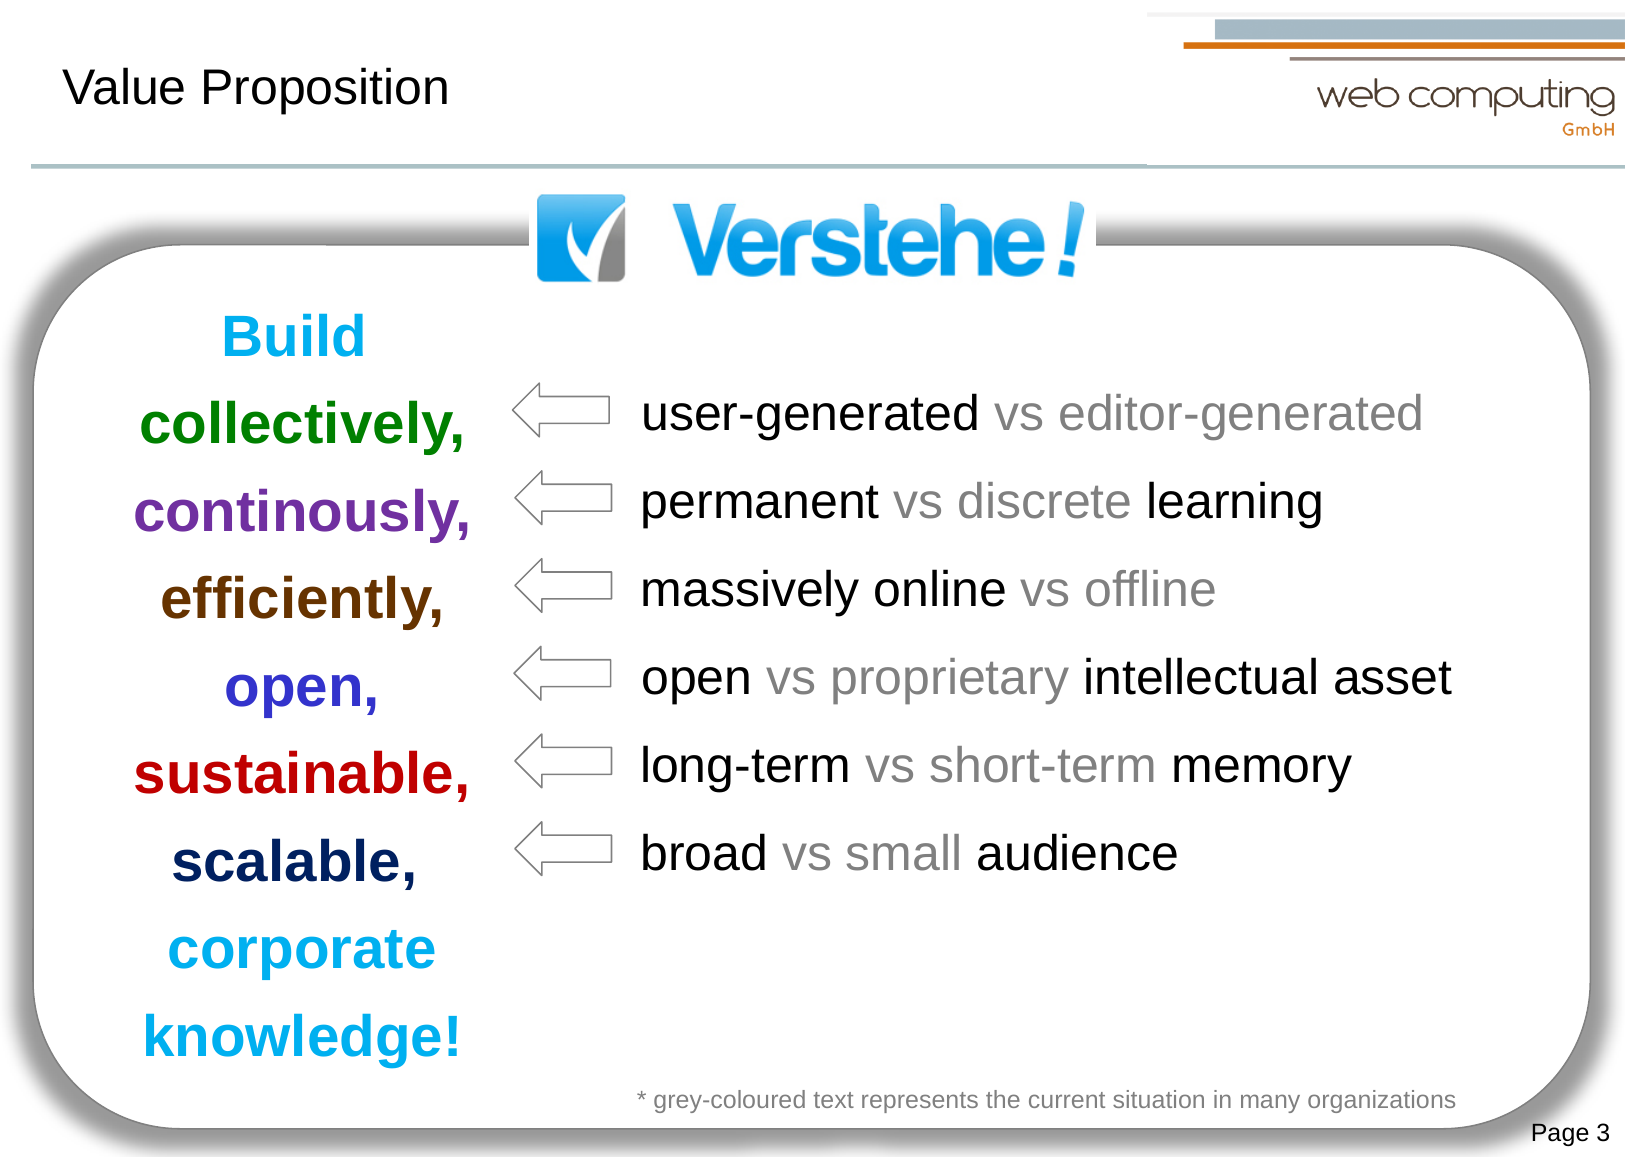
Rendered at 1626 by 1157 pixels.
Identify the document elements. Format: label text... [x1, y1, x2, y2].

text_box [514, 558, 612, 613]
text_box * grey-coloured text represents the current situation in many organizations [622, 1076, 1504, 1121]
slide_number Page 3 [1496, 1108, 1625, 1157]
text_box [514, 821, 612, 876]
text_box [33, 244, 1591, 1129]
text_box [514, 470, 612, 525]
picture [528, 179, 1096, 296]
text_box permanent vs discrete learning [626, 461, 1340, 537]
text_box user-generated vs editor-generated [626, 373, 1441, 449]
text_box [512, 383, 610, 437]
slide_number Seite 66 [1427, 1108, 1574, 1157]
text_box long-term vs short-term memory [625, 724, 1368, 800]
text_box [514, 734, 612, 788]
title Value Proposition [47, 26, 1148, 143]
text_box Build collectively, continously, efficiently, open, sustainable, scalable, corporate knowledge! [118, 272, 487, 1076]
picture [1147, 5, 1625, 165]
text_box open vs proprietary intellectual asset [626, 637, 1468, 712]
text_box massively online vs offline [625, 549, 1233, 624]
text_box [514, 646, 611, 701]
text_box broad vs small audience [625, 812, 1195, 888]
